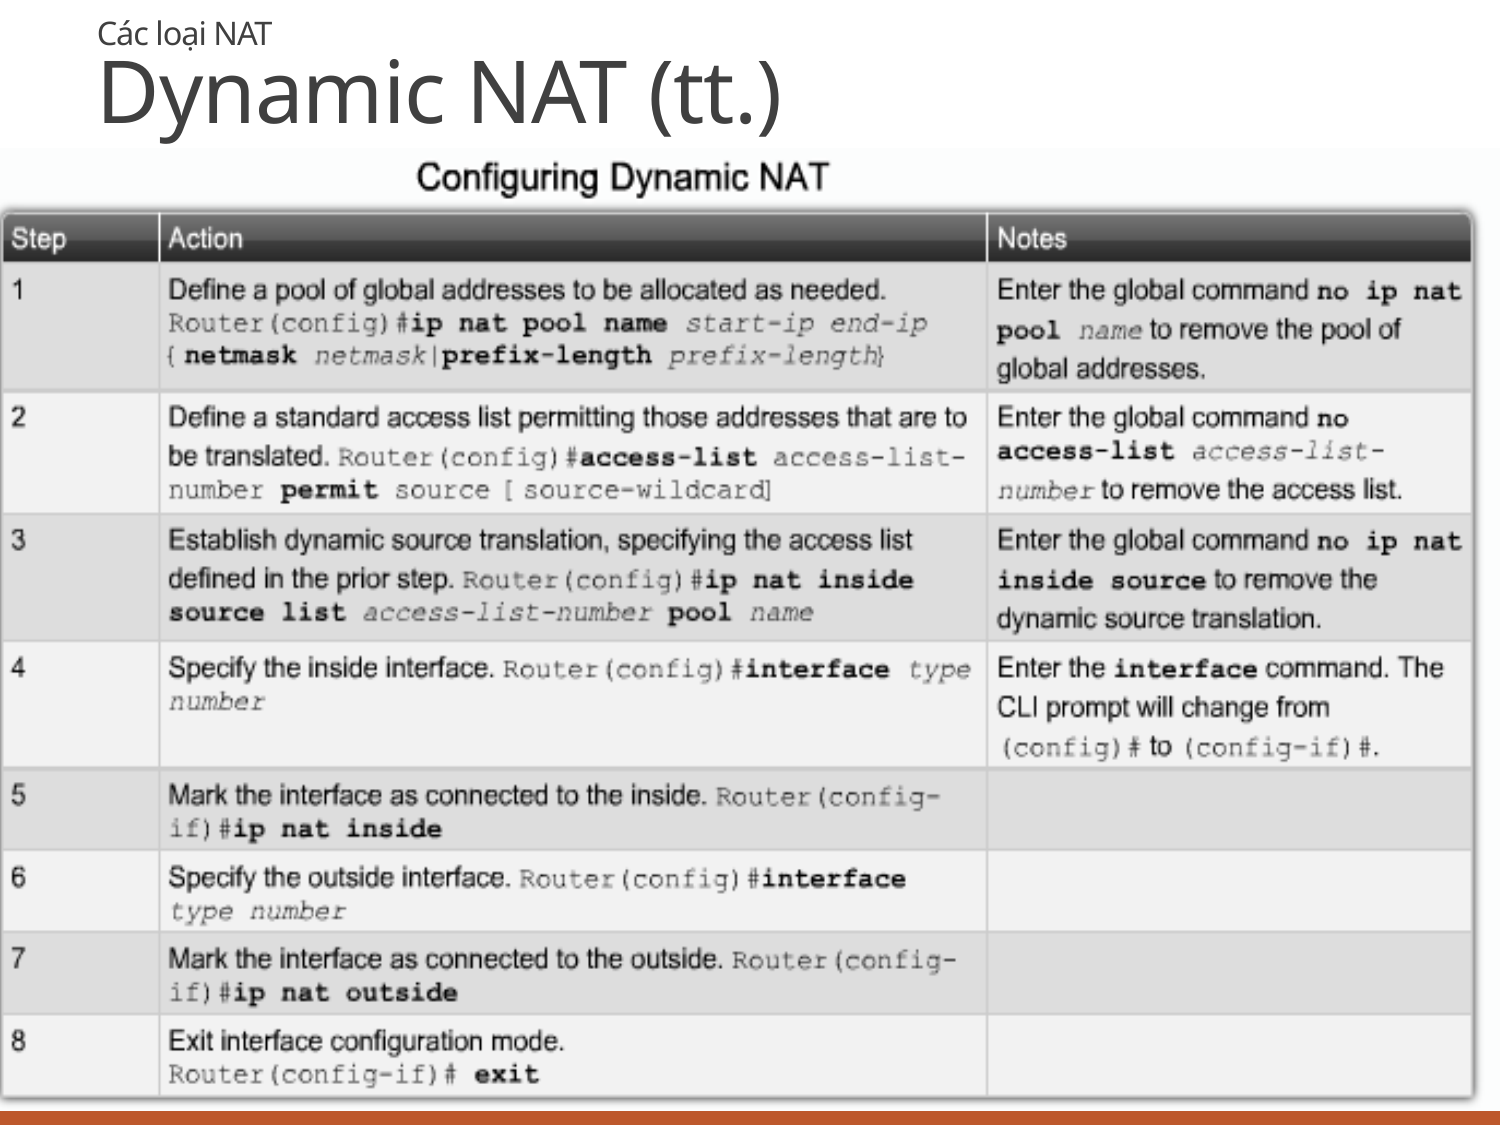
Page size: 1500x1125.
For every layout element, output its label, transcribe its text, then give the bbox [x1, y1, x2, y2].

title Các loại NAT Dynamic NAT (tt.) [81, 11, 1419, 146]
picture [0, 148, 1500, 1111]
